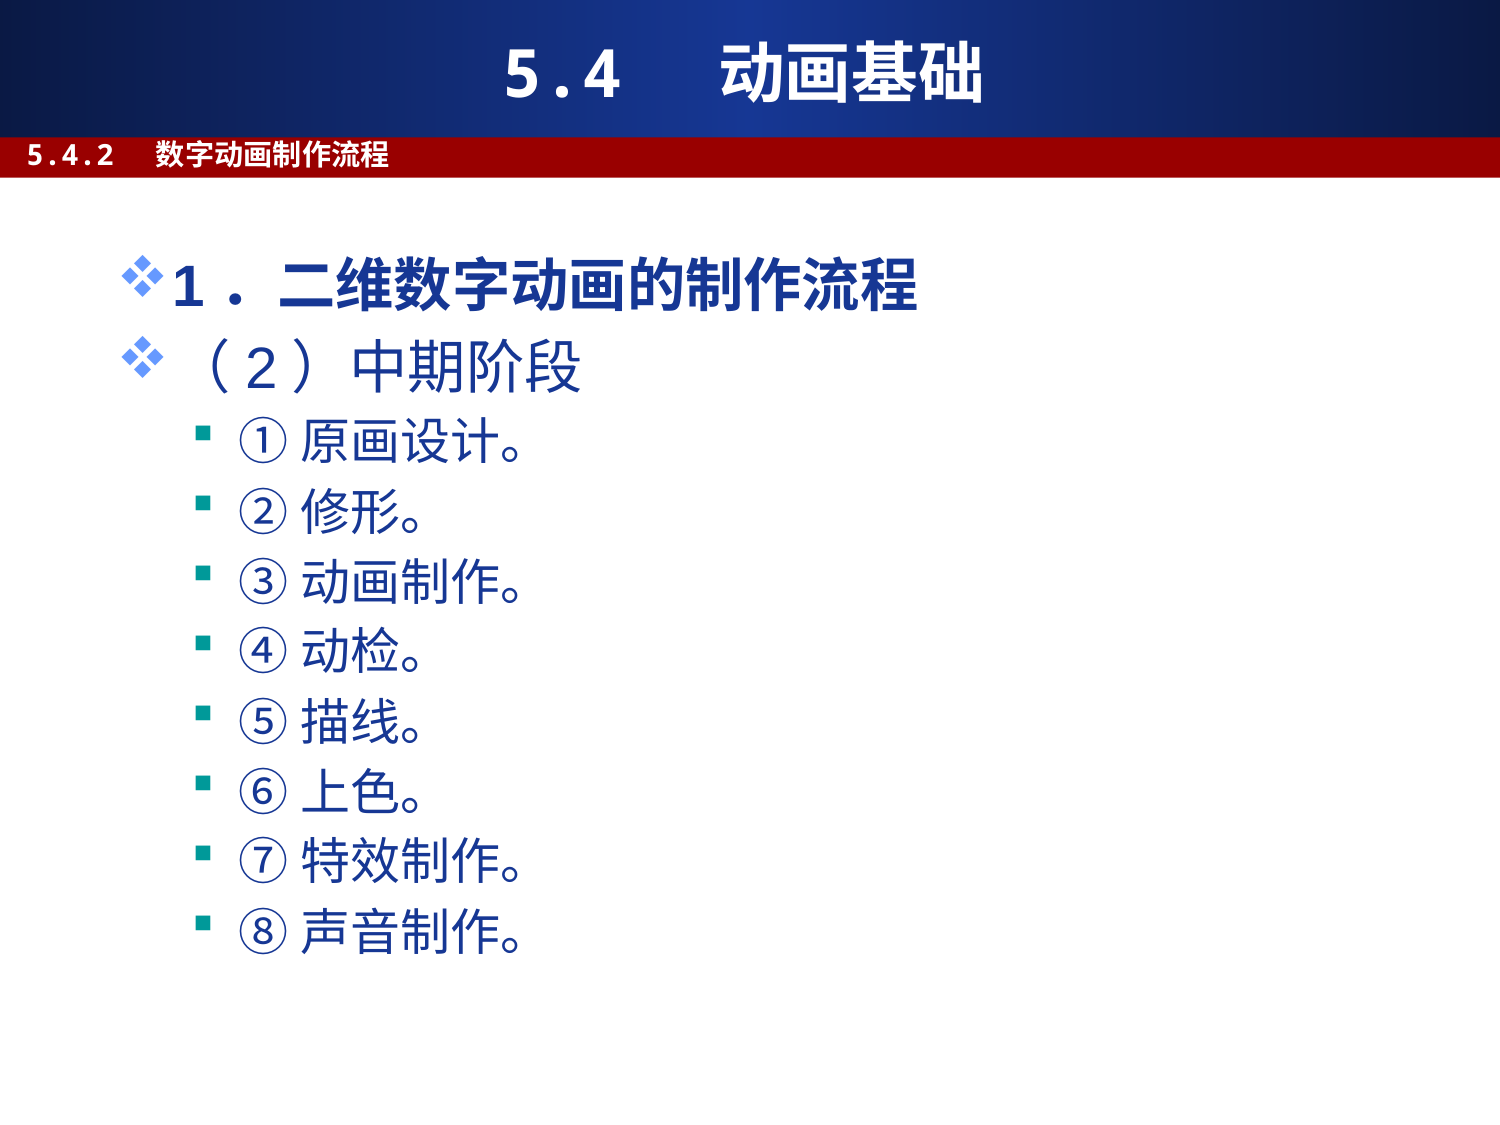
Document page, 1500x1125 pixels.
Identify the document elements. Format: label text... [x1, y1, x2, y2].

text_box 5.4.2 数字动画制作流程 [11, 128, 1500, 179]
list 1．二维数字动画的制作流程 （2）中期阶段 ①原画设计。 ②修形。 ③动画制作。 ④动检。 ⑤描线。 ⑥上色。 ⑦特效制作。 ⑧声音制作。 [101, 240, 1386, 1038]
title 5.4 动画基础 [49, 24, 1438, 118]
